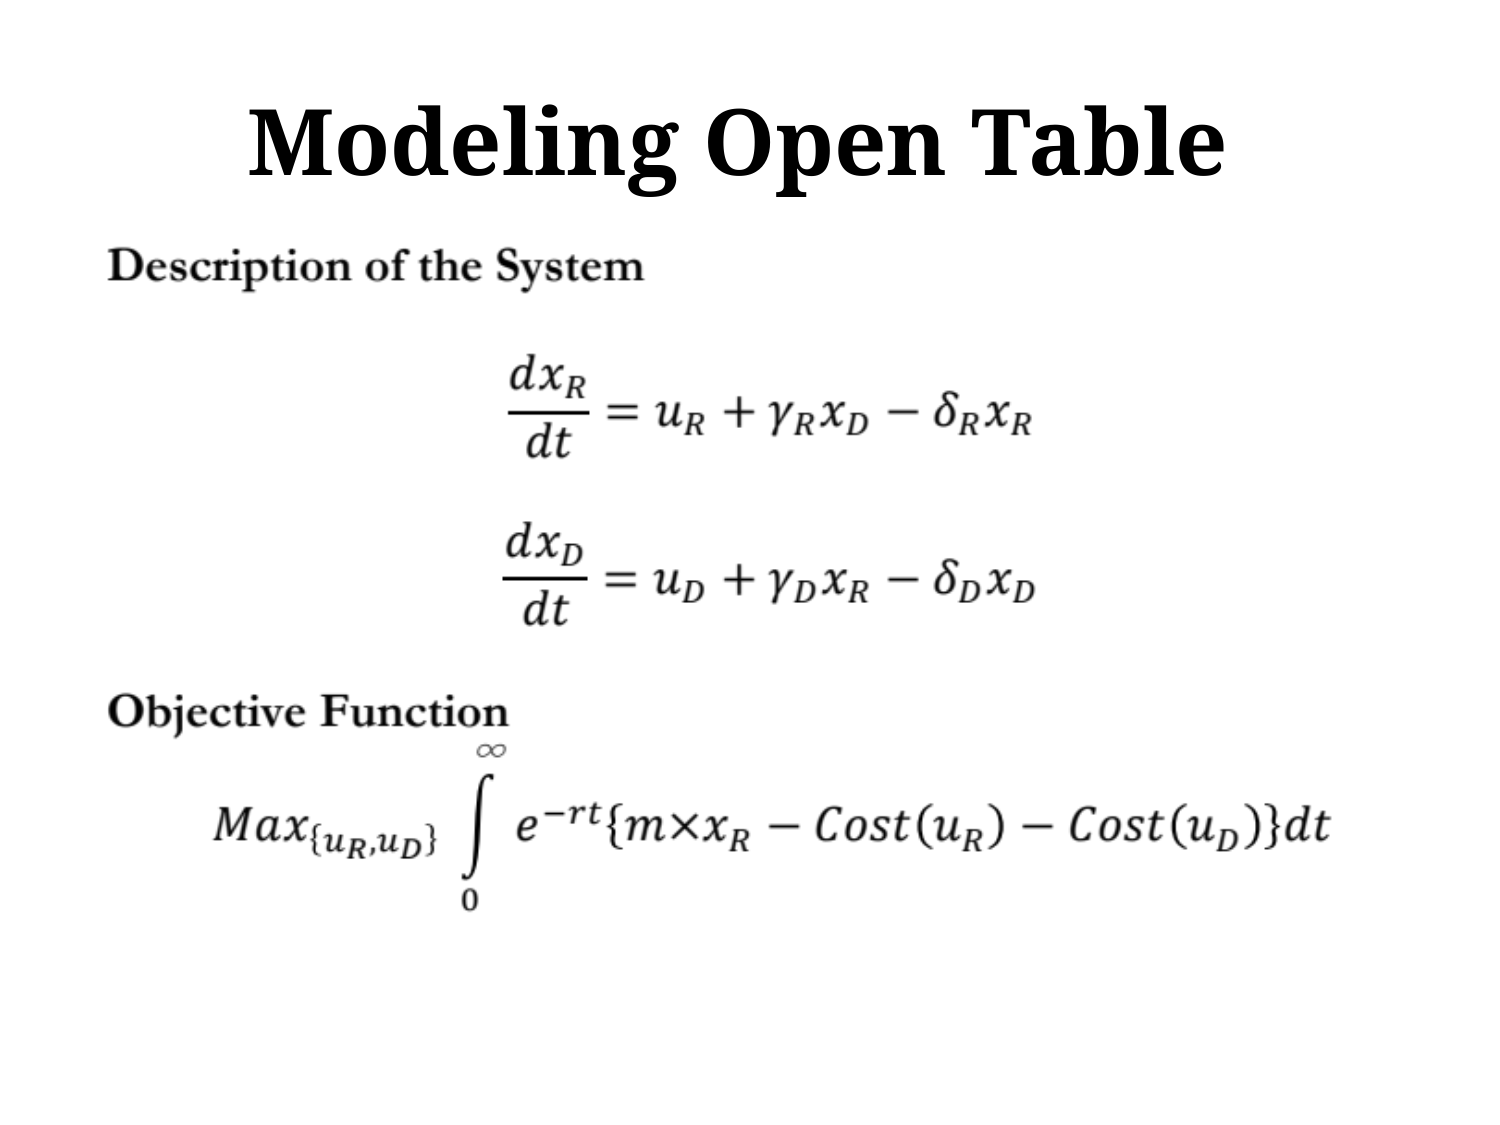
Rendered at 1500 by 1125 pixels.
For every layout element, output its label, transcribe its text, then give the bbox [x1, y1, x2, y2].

title Modeling Open Table [75, 45, 1425, 233]
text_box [107, 182, 1435, 1020]
